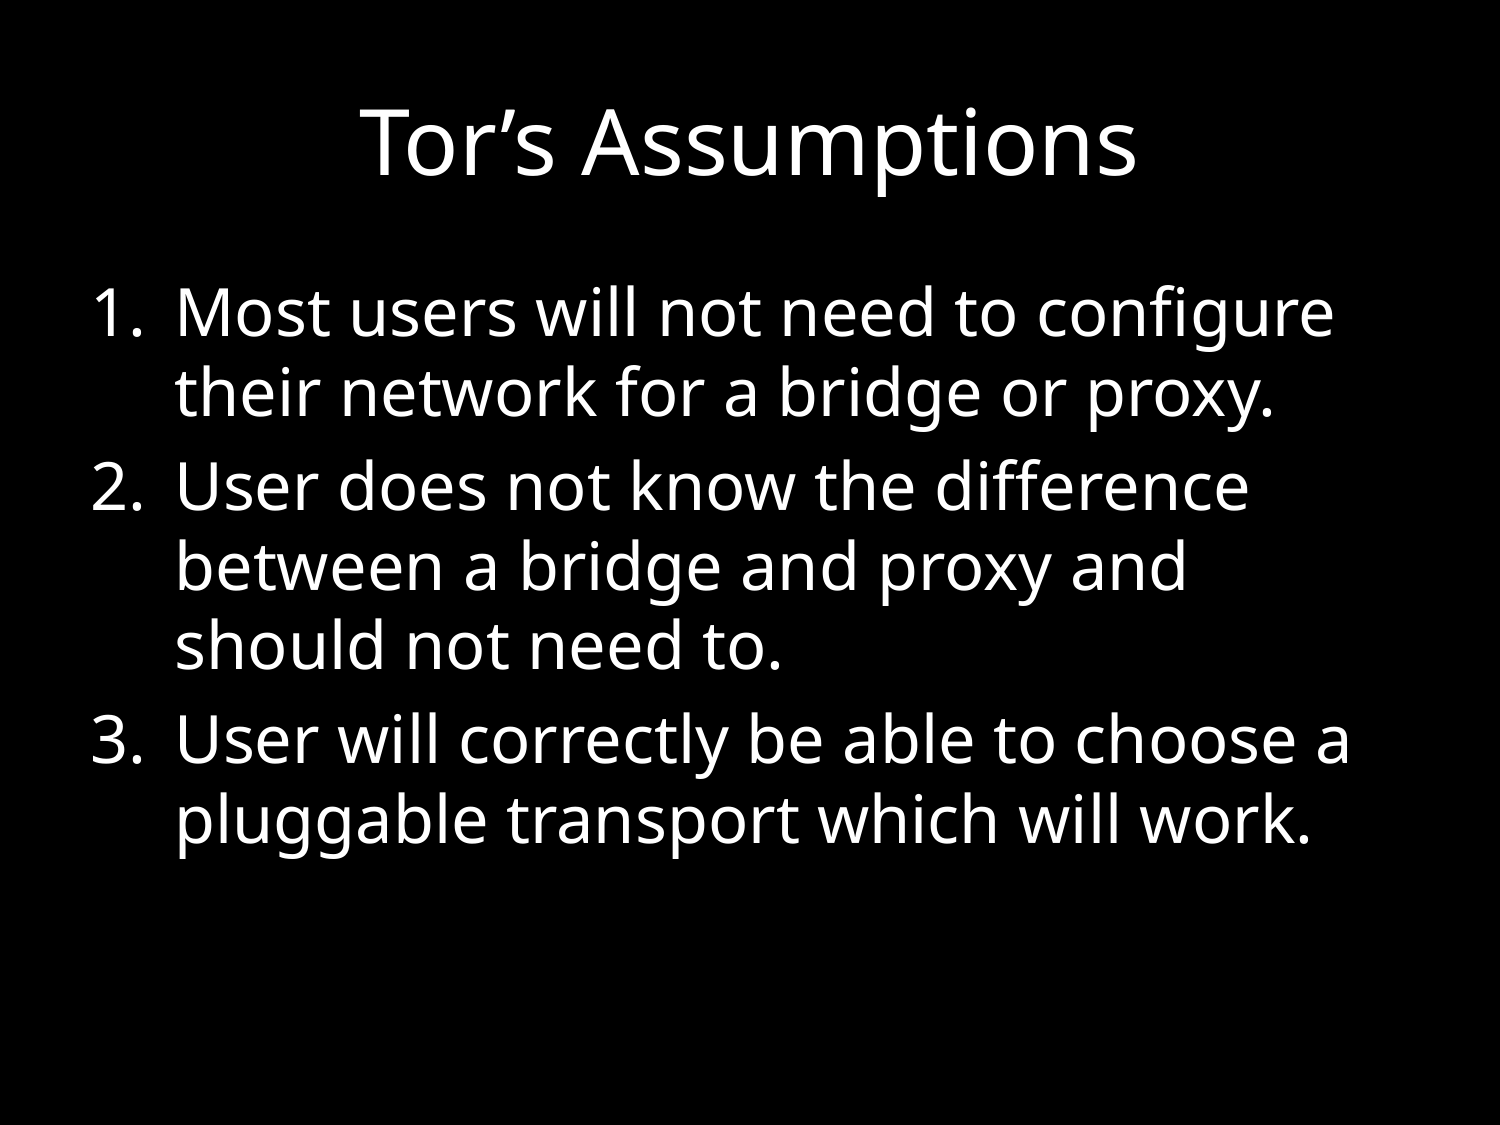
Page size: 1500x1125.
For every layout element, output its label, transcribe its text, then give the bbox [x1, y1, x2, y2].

title Tor’s Assumptions [75, 45, 1425, 233]
list Most users will not need to configure their network for a bridge or proxy. User does not know the difference between a bridge and proxy and should not need to. User will correctly be able to choose a pluggable transport which will work. [75, 262, 1425, 1005]
